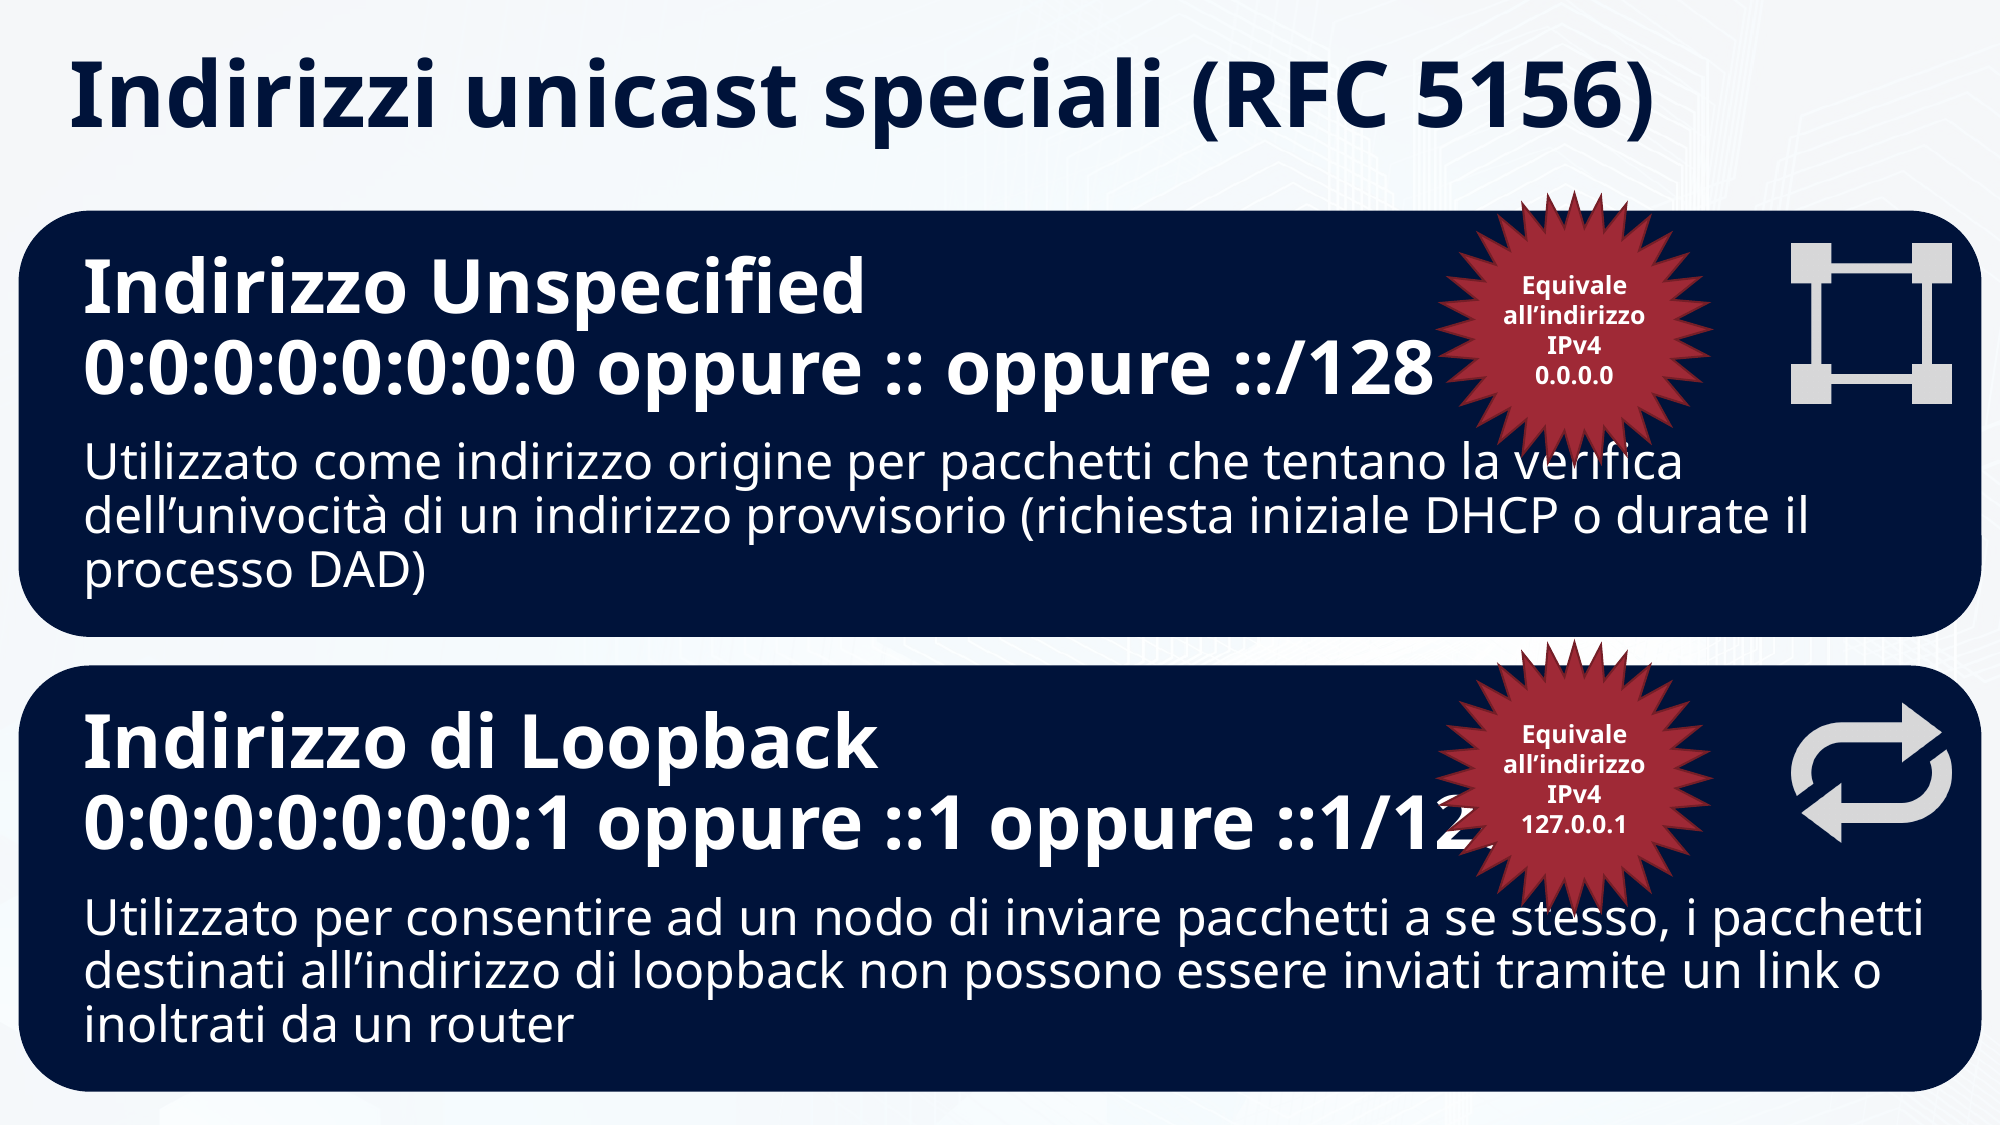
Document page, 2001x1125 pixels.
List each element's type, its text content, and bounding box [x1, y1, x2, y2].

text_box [19, 196, 1981, 1106]
title Indirizzi unicast speciali (RFC 5156) [55, 29, 1945, 166]
picture [1791, 692, 1952, 853]
picture [1791, 243, 1952, 404]
